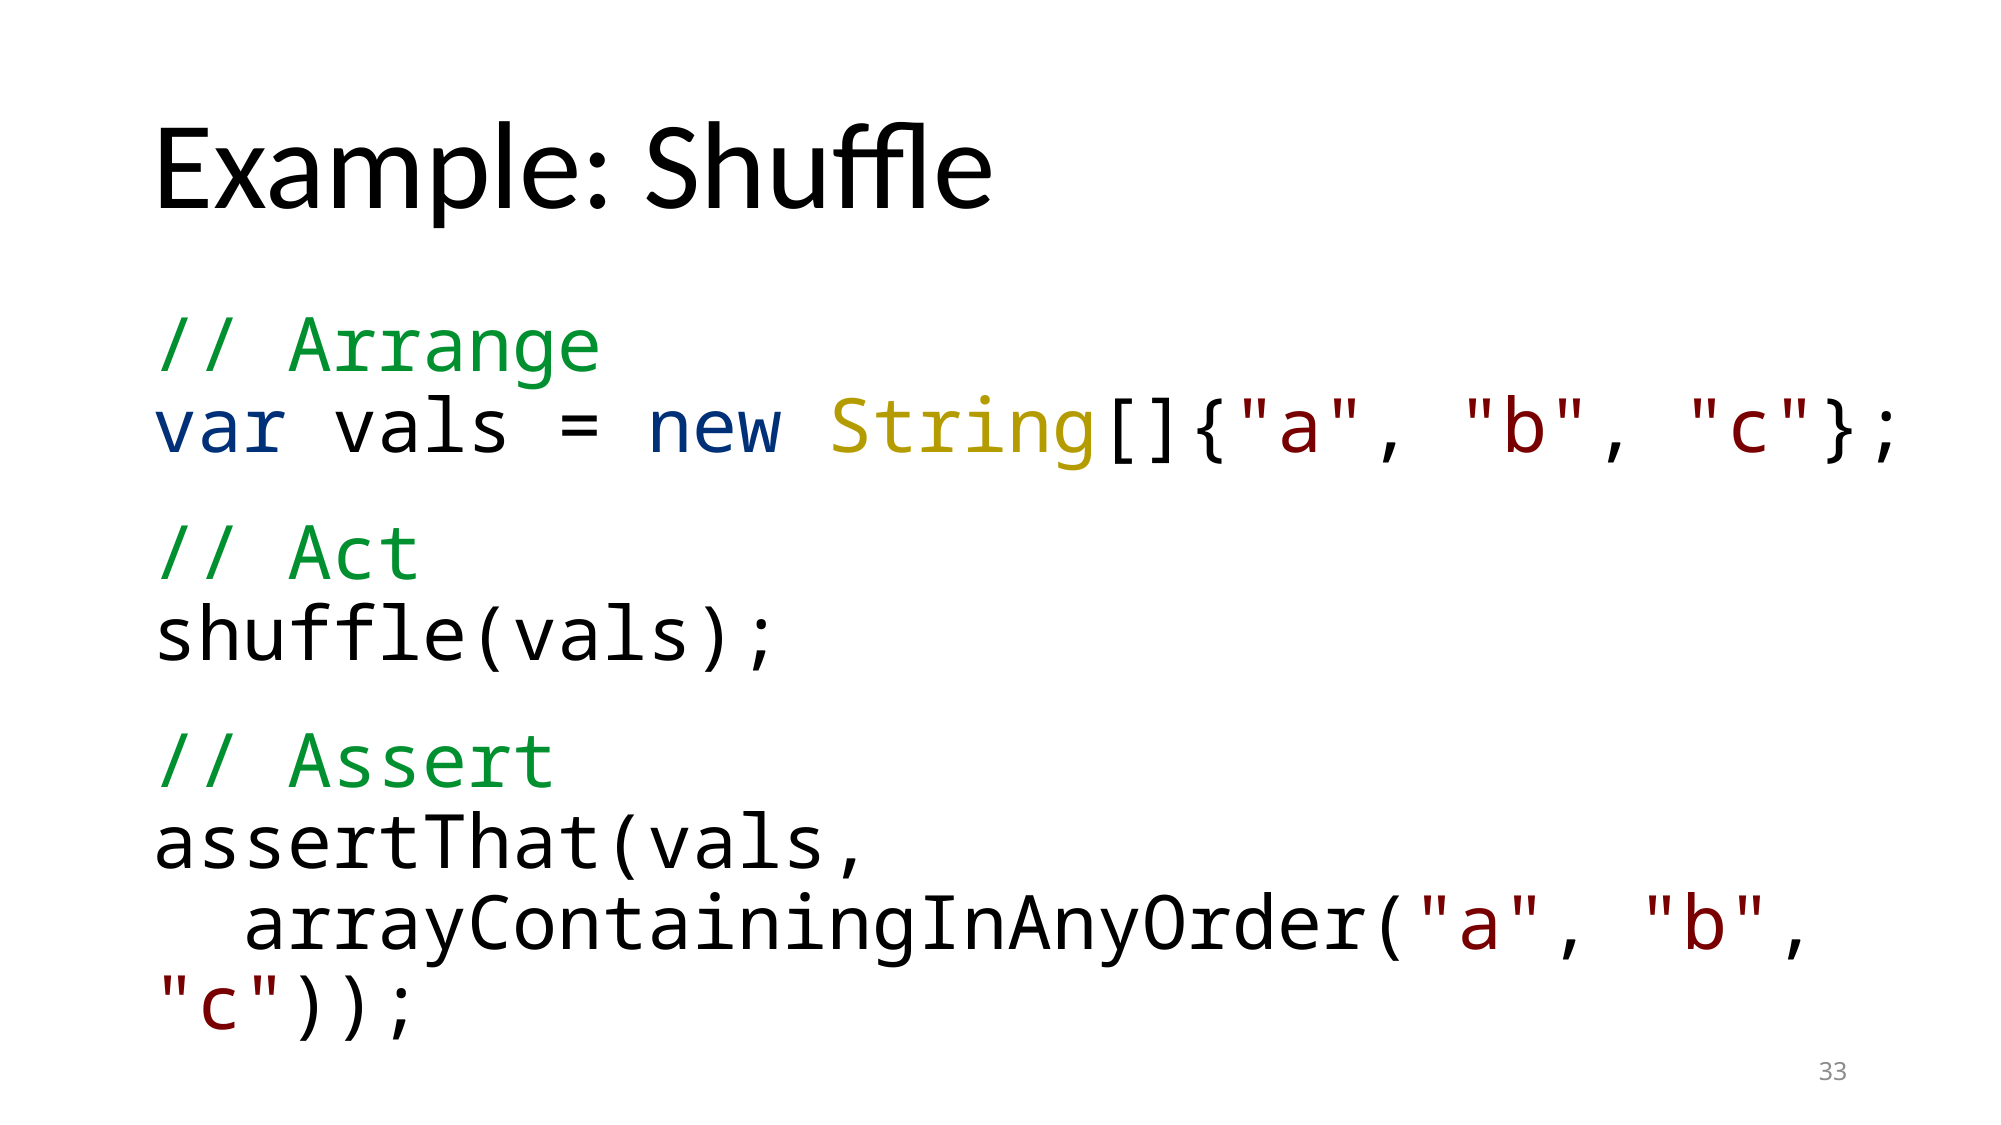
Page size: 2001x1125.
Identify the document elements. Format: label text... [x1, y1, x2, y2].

list // Arrange var vals = new String[]{"a", "b", "c"}; // Act shuffle(vals); // Assert assertThat(vals, arrayContainingInAnyOrder("a", "b", "c")); [137, 299, 2000, 1085]
title Example: Shuffle [137, 59, 1863, 278]
slide_number 33 [1412, 1042, 1863, 1103]
